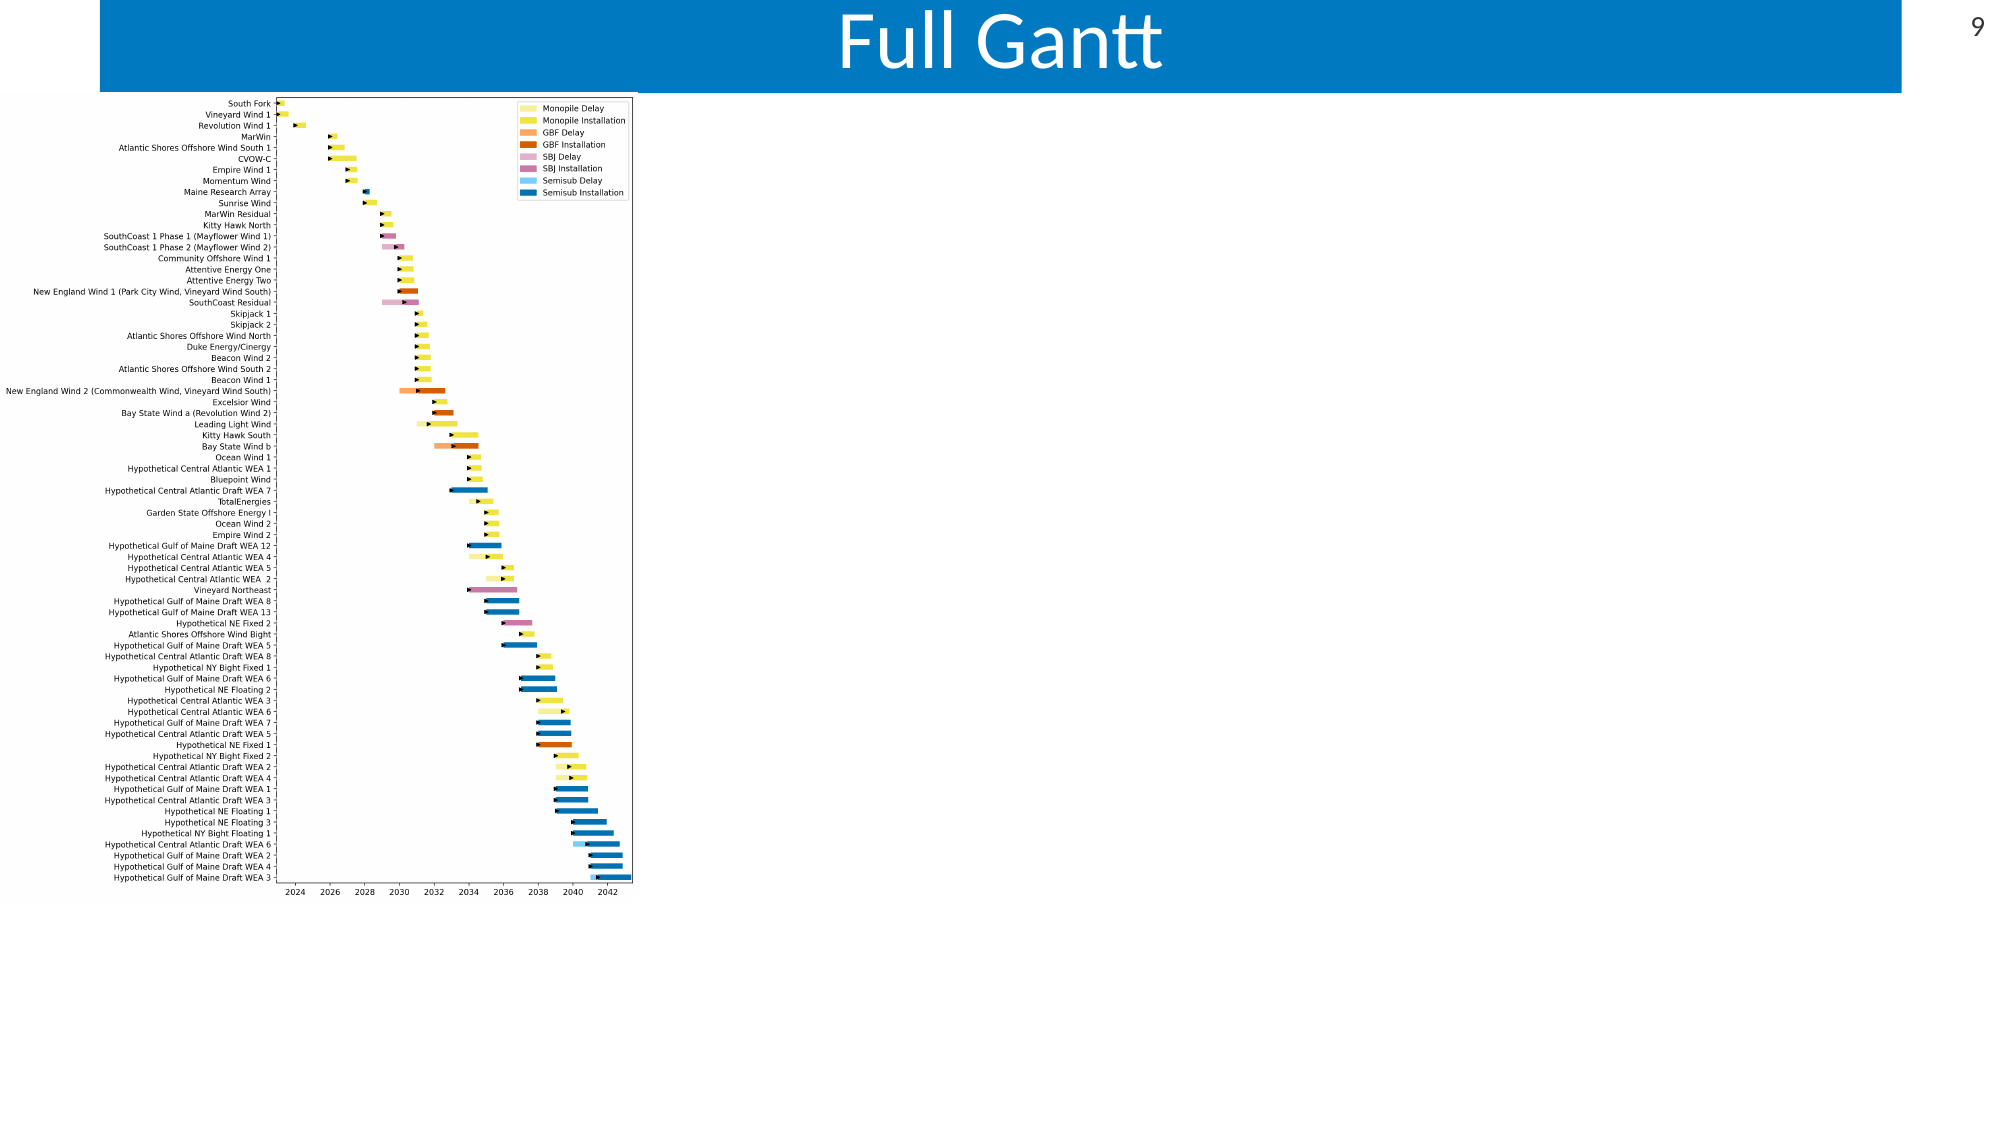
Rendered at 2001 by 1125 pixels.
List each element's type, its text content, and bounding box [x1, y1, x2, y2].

picture [0, 92, 638, 903]
title Full Gantt [99, 0, 1902, 94]
